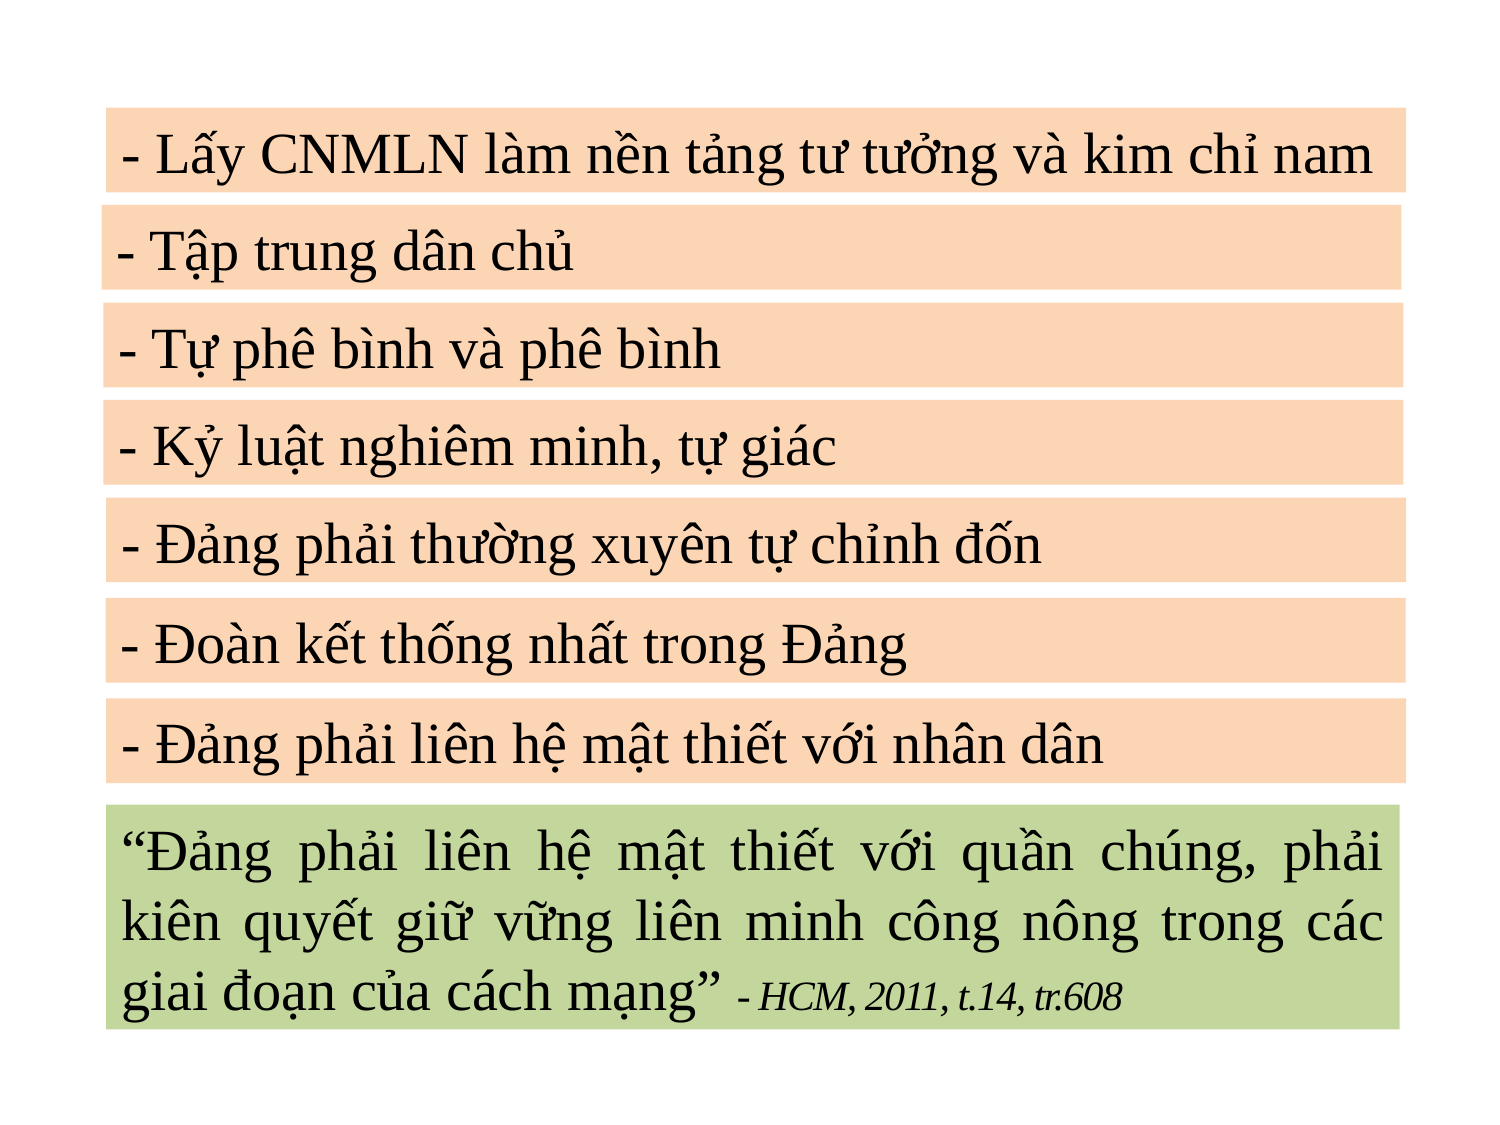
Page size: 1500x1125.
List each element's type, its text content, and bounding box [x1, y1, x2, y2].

text_box - Đoàn kết thống nhất trong Đảng [105, 597, 1406, 683]
text_box - Đảng phải liên hệ mật thiết với nhân dân [106, 698, 1407, 784]
text_box - Kỷ luật nghiêm minh, tự giác [103, 399, 1404, 485]
text_box “Đảng phải liên hệ mật thiết với quần chúng, phải kiên quyết giữ vững liên minh công nông trong các giai đoạn của cách mạng” - HCM, 2011, t.14, tr.608 [106, 804, 1400, 1030]
text_box - Đảng phải thường xuyên tự chỉnh đốn [106, 497, 1407, 583]
text_box - Tập trung dân chủ [101, 204, 1402, 290]
text_box - Tự phê bình và phê bình [103, 302, 1404, 388]
text_box - Lấy CNMLN làm nền tảng tư tưởng và kim chỉ nam [106, 107, 1407, 193]
